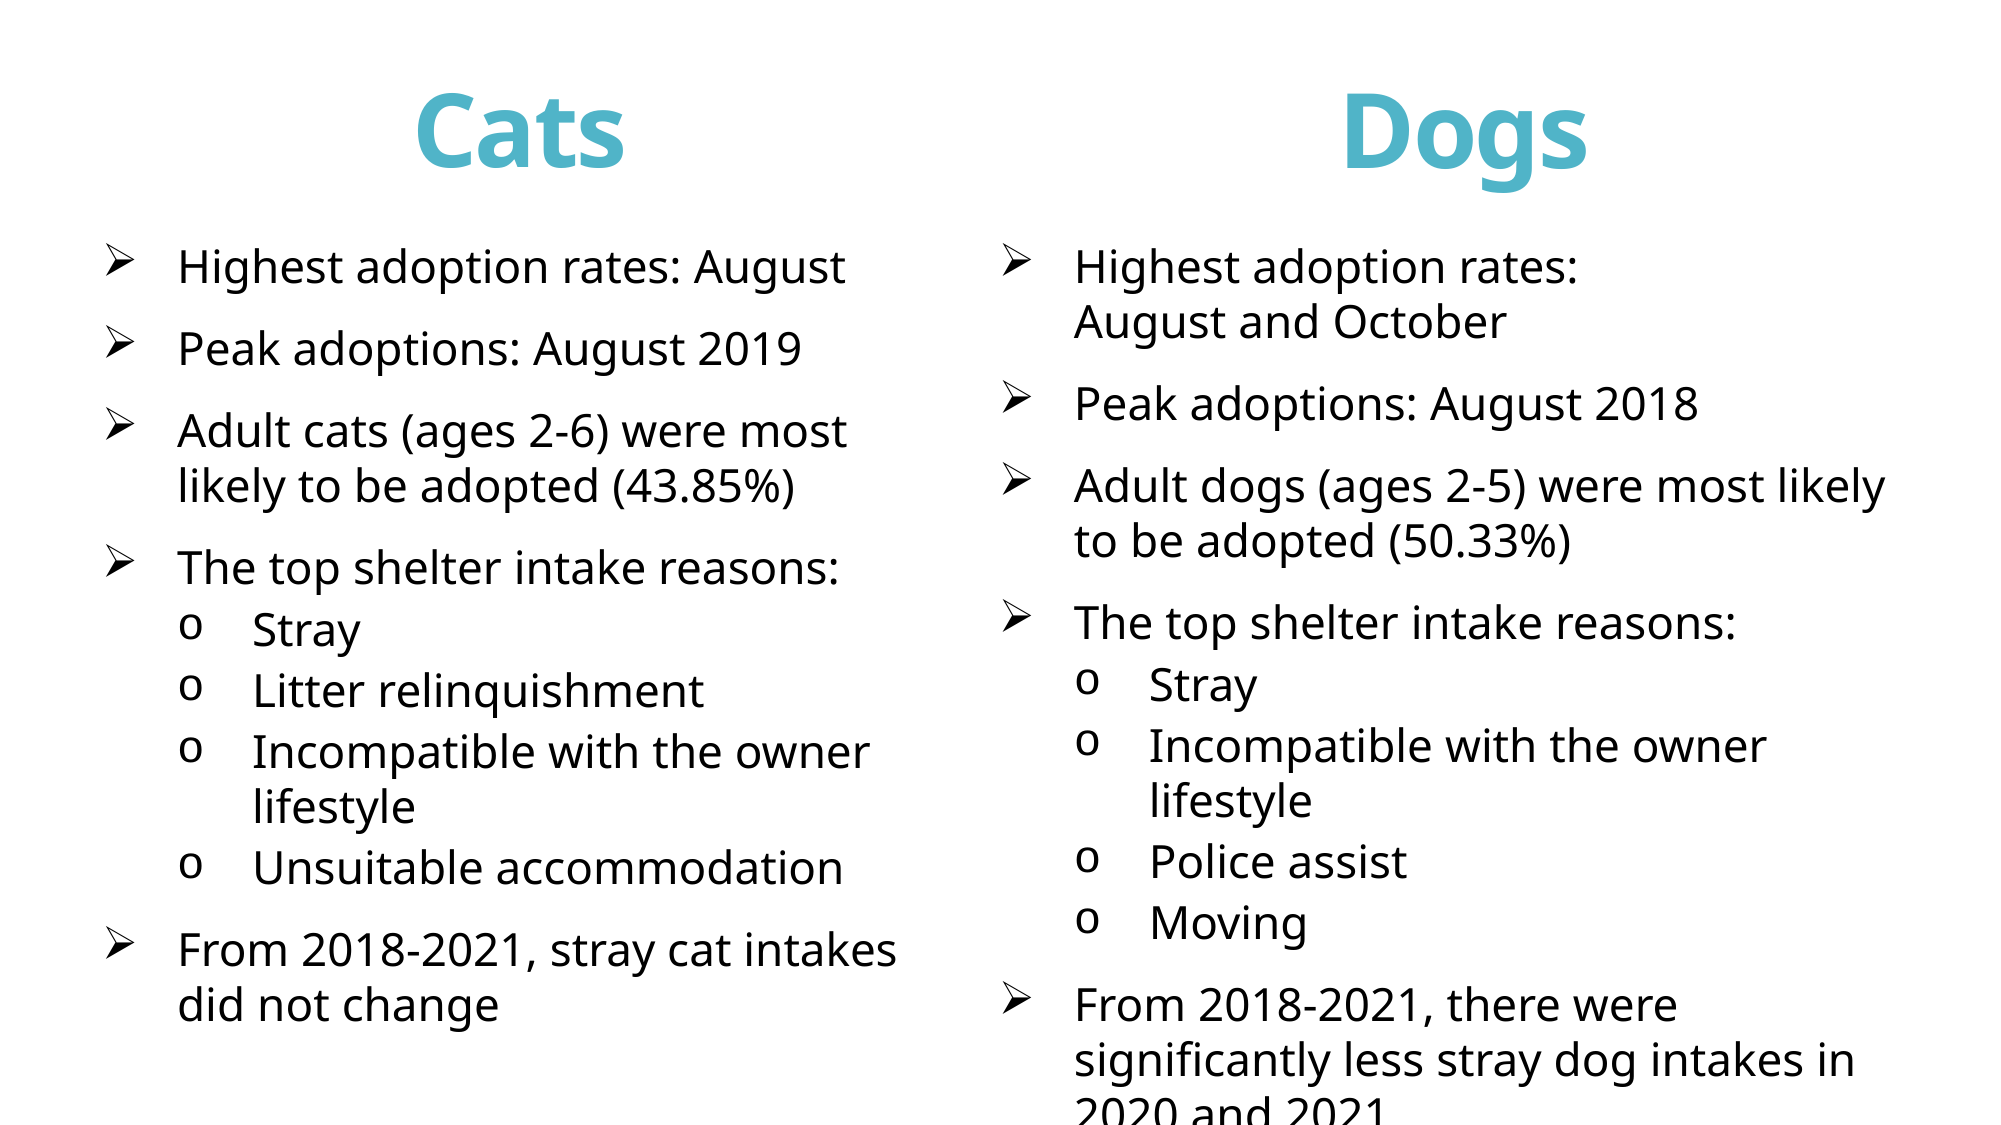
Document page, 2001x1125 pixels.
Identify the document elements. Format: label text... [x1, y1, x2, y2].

list Dogs [999, 77, 1930, 196]
text_box Highest adoption rates: August Peak adoptions: August 2019 Adult cats (ages 2-6) were most likely to be adopted (43.85%) The top shelter intake reasons: Stray Litter relinquishment Incompatible with the owner lifestyle Unsuitable accommodation From 2018-2021, stray cat intakes did not change [87, 230, 953, 1039]
text_box Highest adoption rates: August and October Peak adoptions: August 2018 Adult dogs (ages 2-5) were most likely to be adopted (50.33%) The top shelter intake reasons: Stray Incompatible with the owner lifestyle Police assist Moving From 2018-2021, there were significantly less stray dog intakes in 2020 and 2021 [983, 230, 1930, 1125]
list Cats [54, 75, 985, 196]
